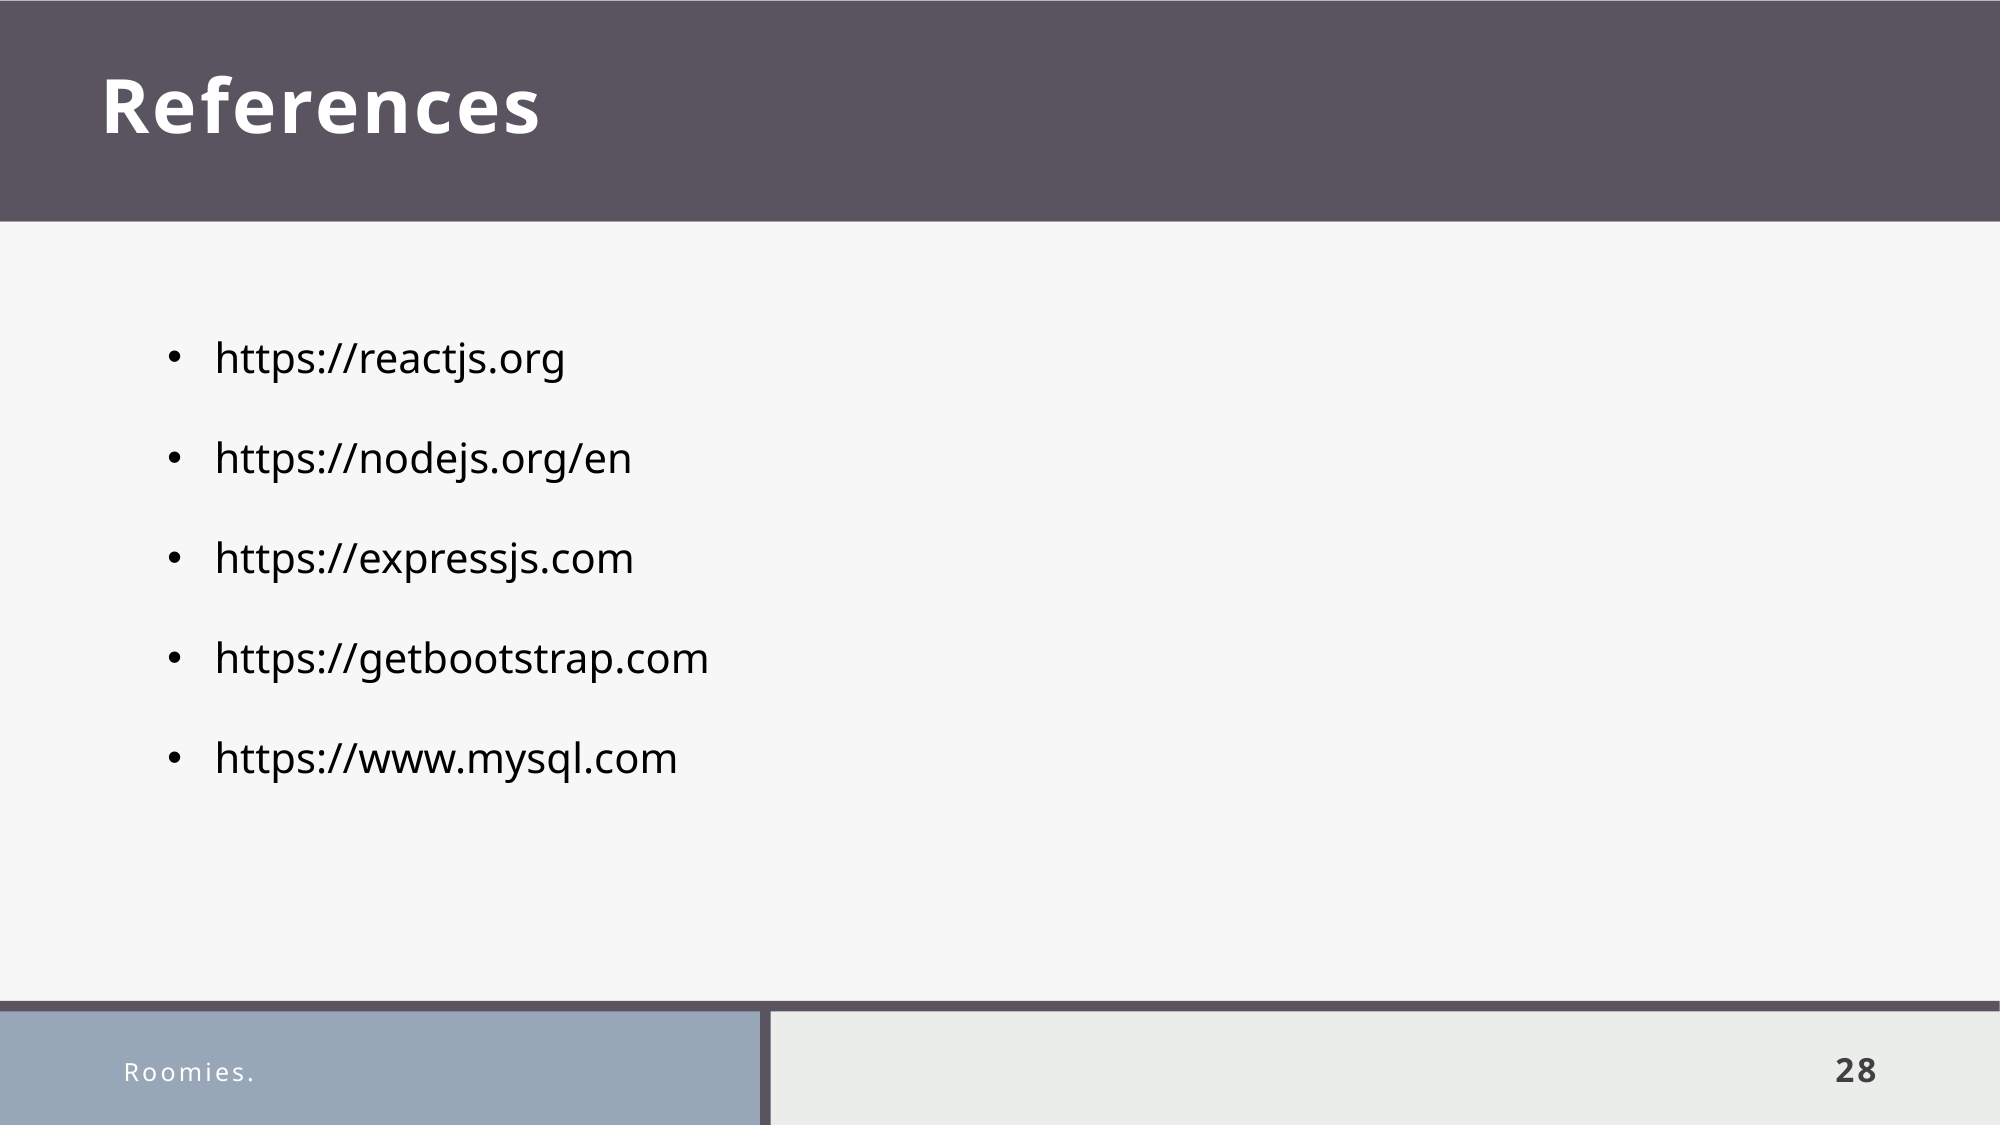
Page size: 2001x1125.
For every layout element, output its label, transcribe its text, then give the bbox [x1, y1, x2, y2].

footer Roomies. [105, 1035, 668, 1110]
title References [82, 2, 1871, 156]
text_box https://reactjs.org https://nodejs.org/en https://expressjs.com https://getbootstrap.com https://www.mysql.com [152, 324, 1895, 885]
slide_number 28 [1733, 1035, 1895, 1110]
